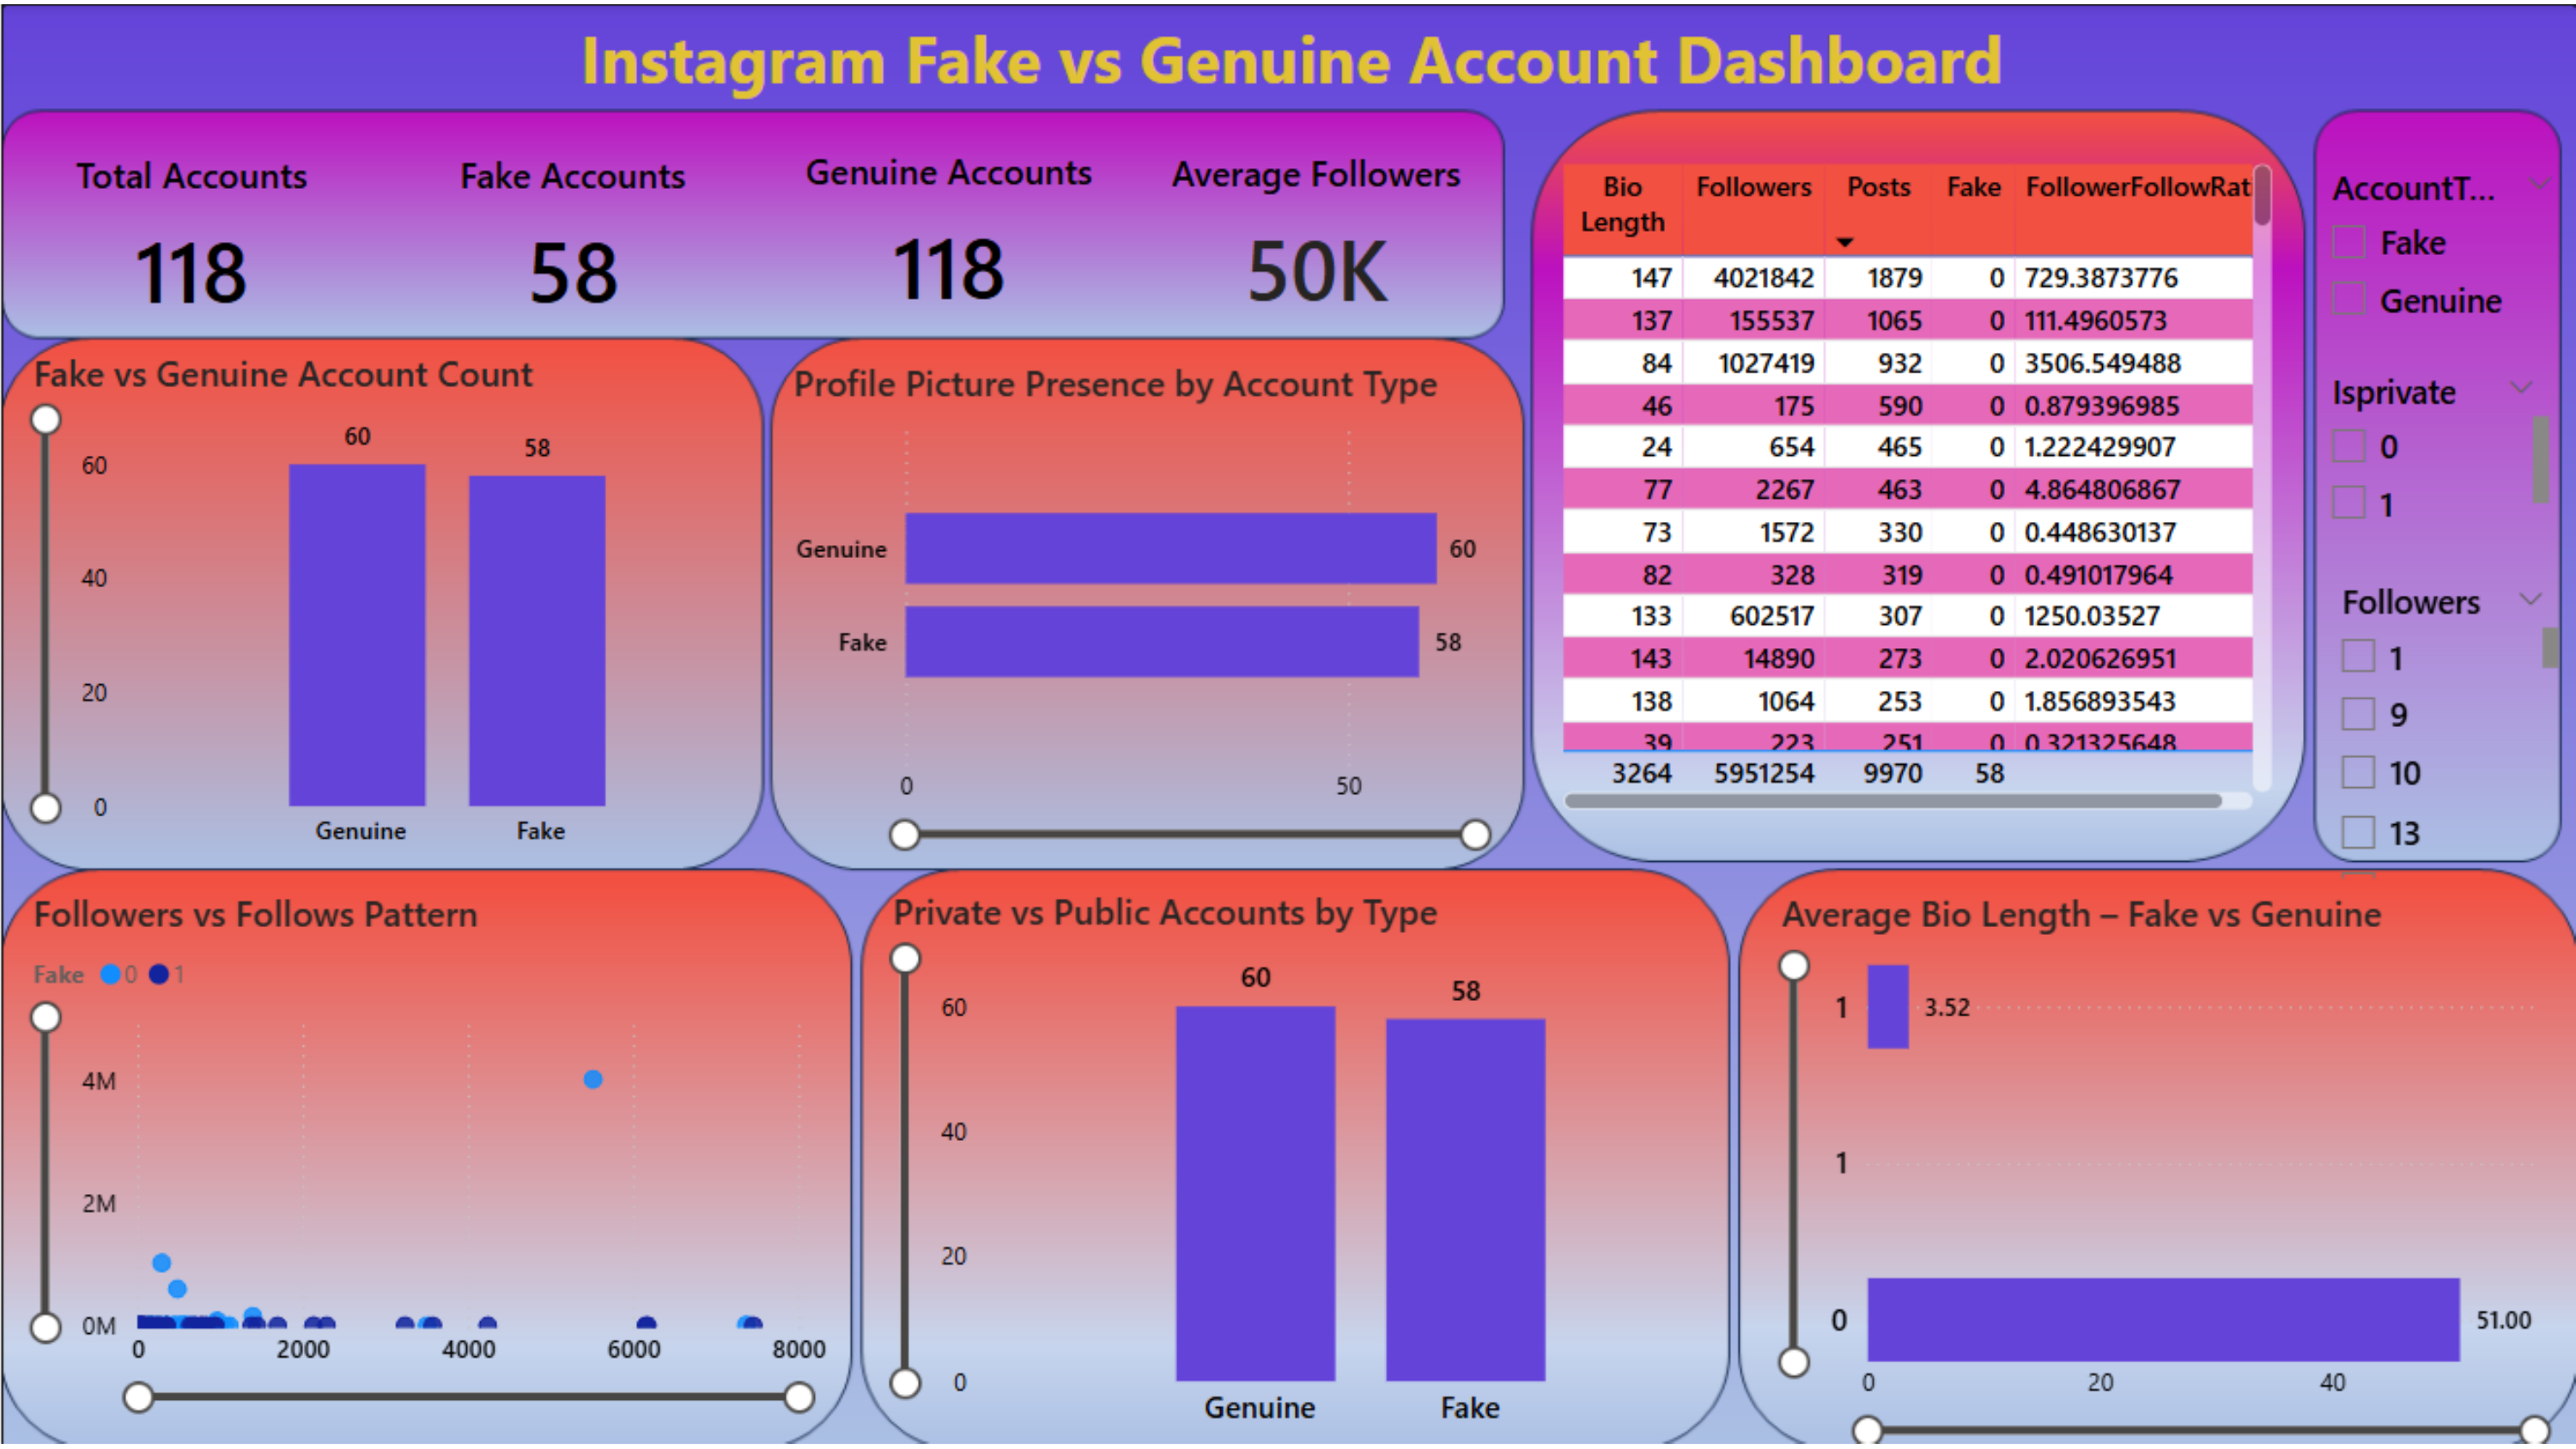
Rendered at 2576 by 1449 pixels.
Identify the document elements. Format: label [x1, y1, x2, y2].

text_box [0, 4, 2576, 1444]
